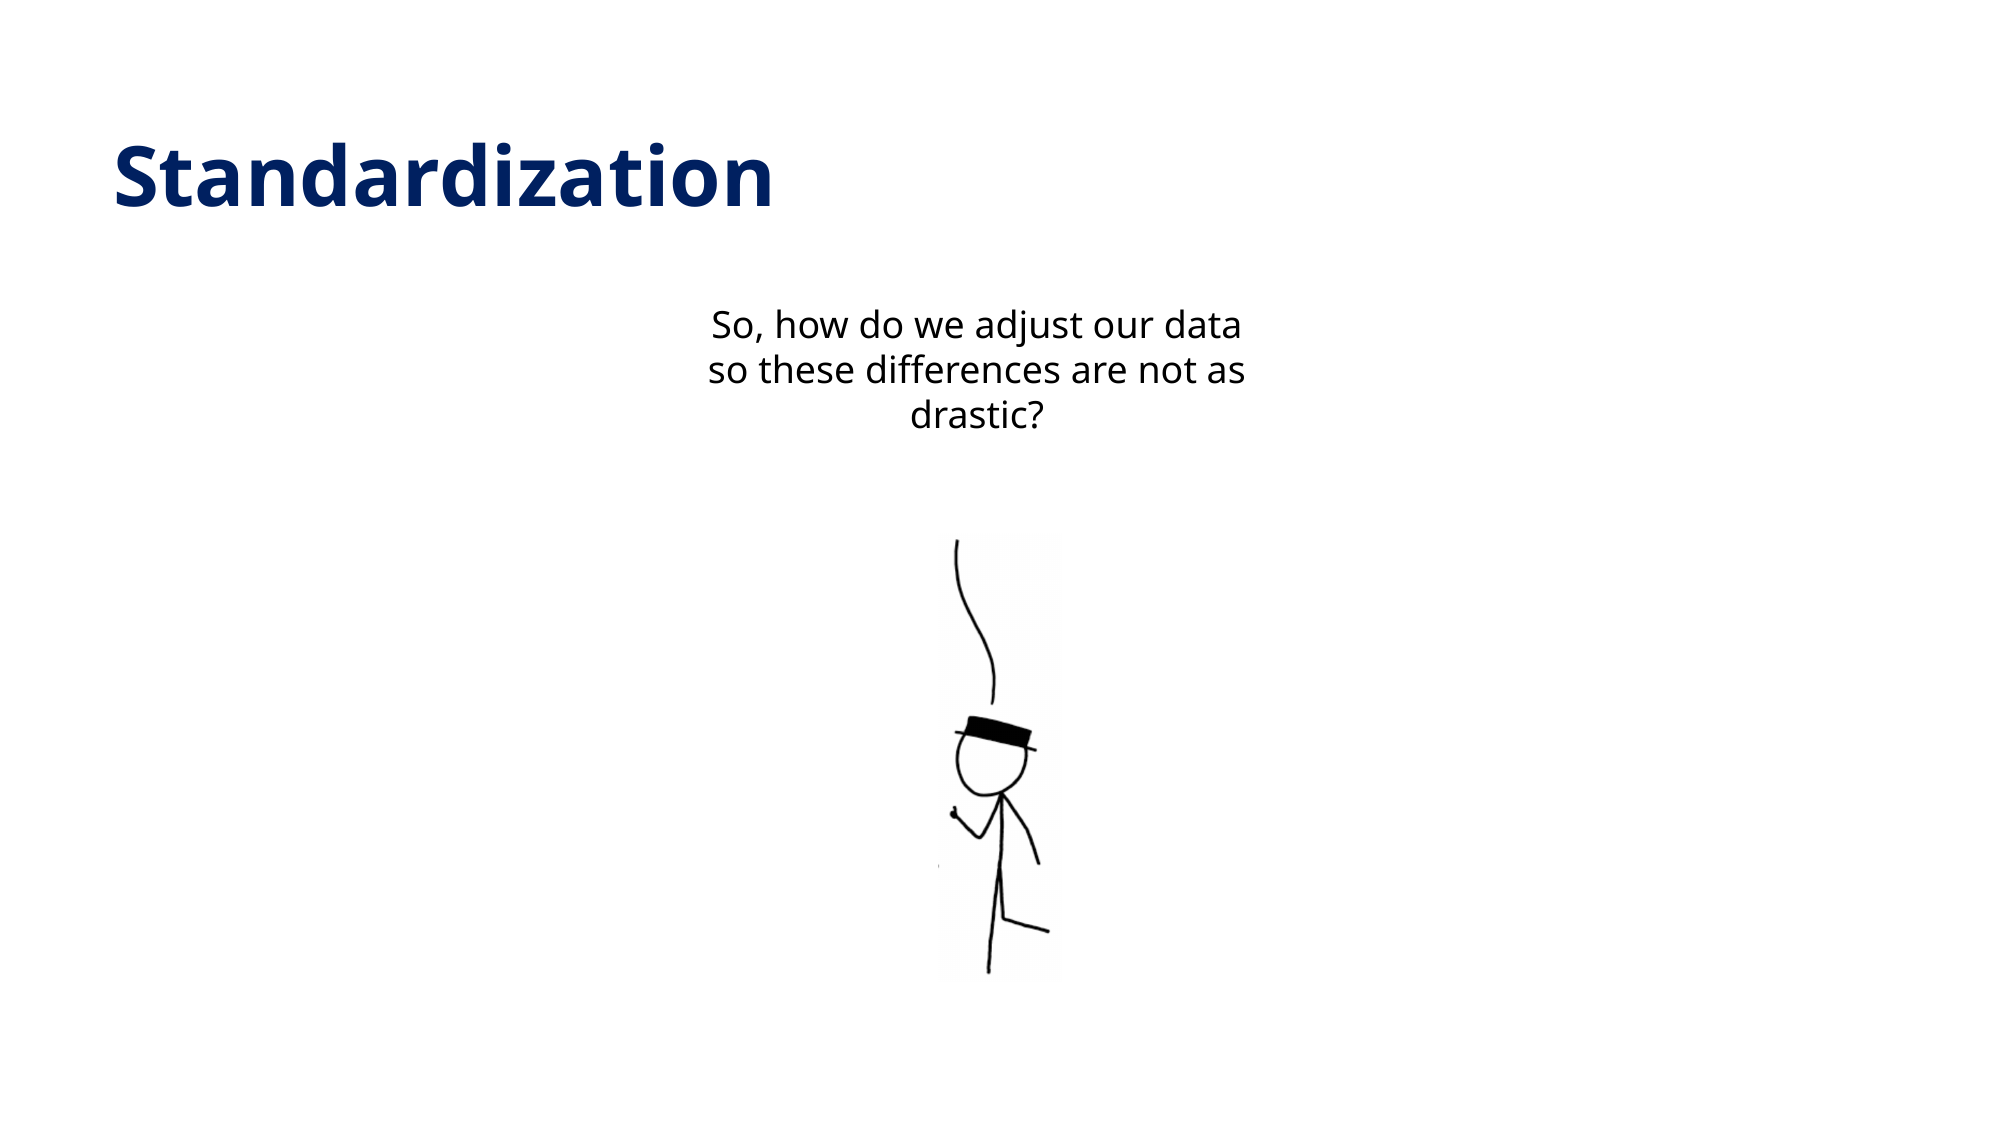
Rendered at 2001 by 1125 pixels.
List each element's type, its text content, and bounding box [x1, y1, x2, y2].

text_box So, how do we adjust our data so these differences are not as drastic? [691, 293, 1263, 534]
text_box Standardization [98, 115, 1000, 231]
picture [938, 534, 1062, 982]
